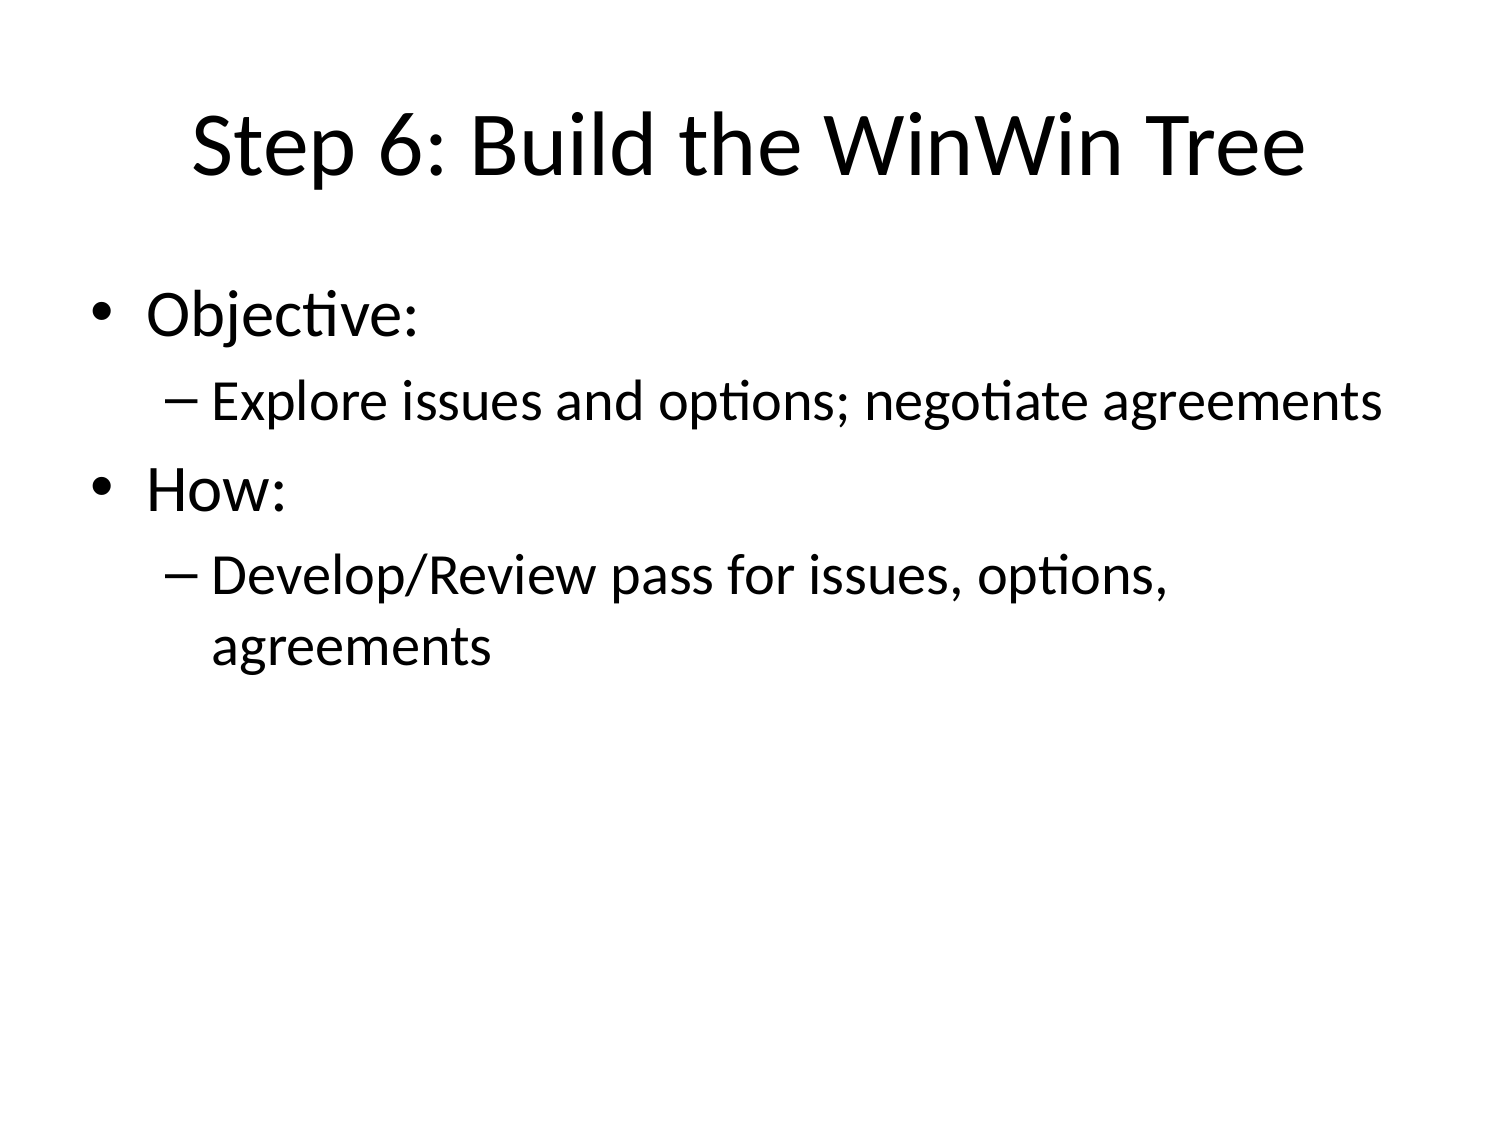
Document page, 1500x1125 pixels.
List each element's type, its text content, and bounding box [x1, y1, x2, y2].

list Objective: Explore issues and options; negotiate agreements How: Develop/Review pass for issues, options, agreements [75, 262, 1425, 1005]
title Step 6: Build the WinWin Tree [75, 45, 1425, 233]
